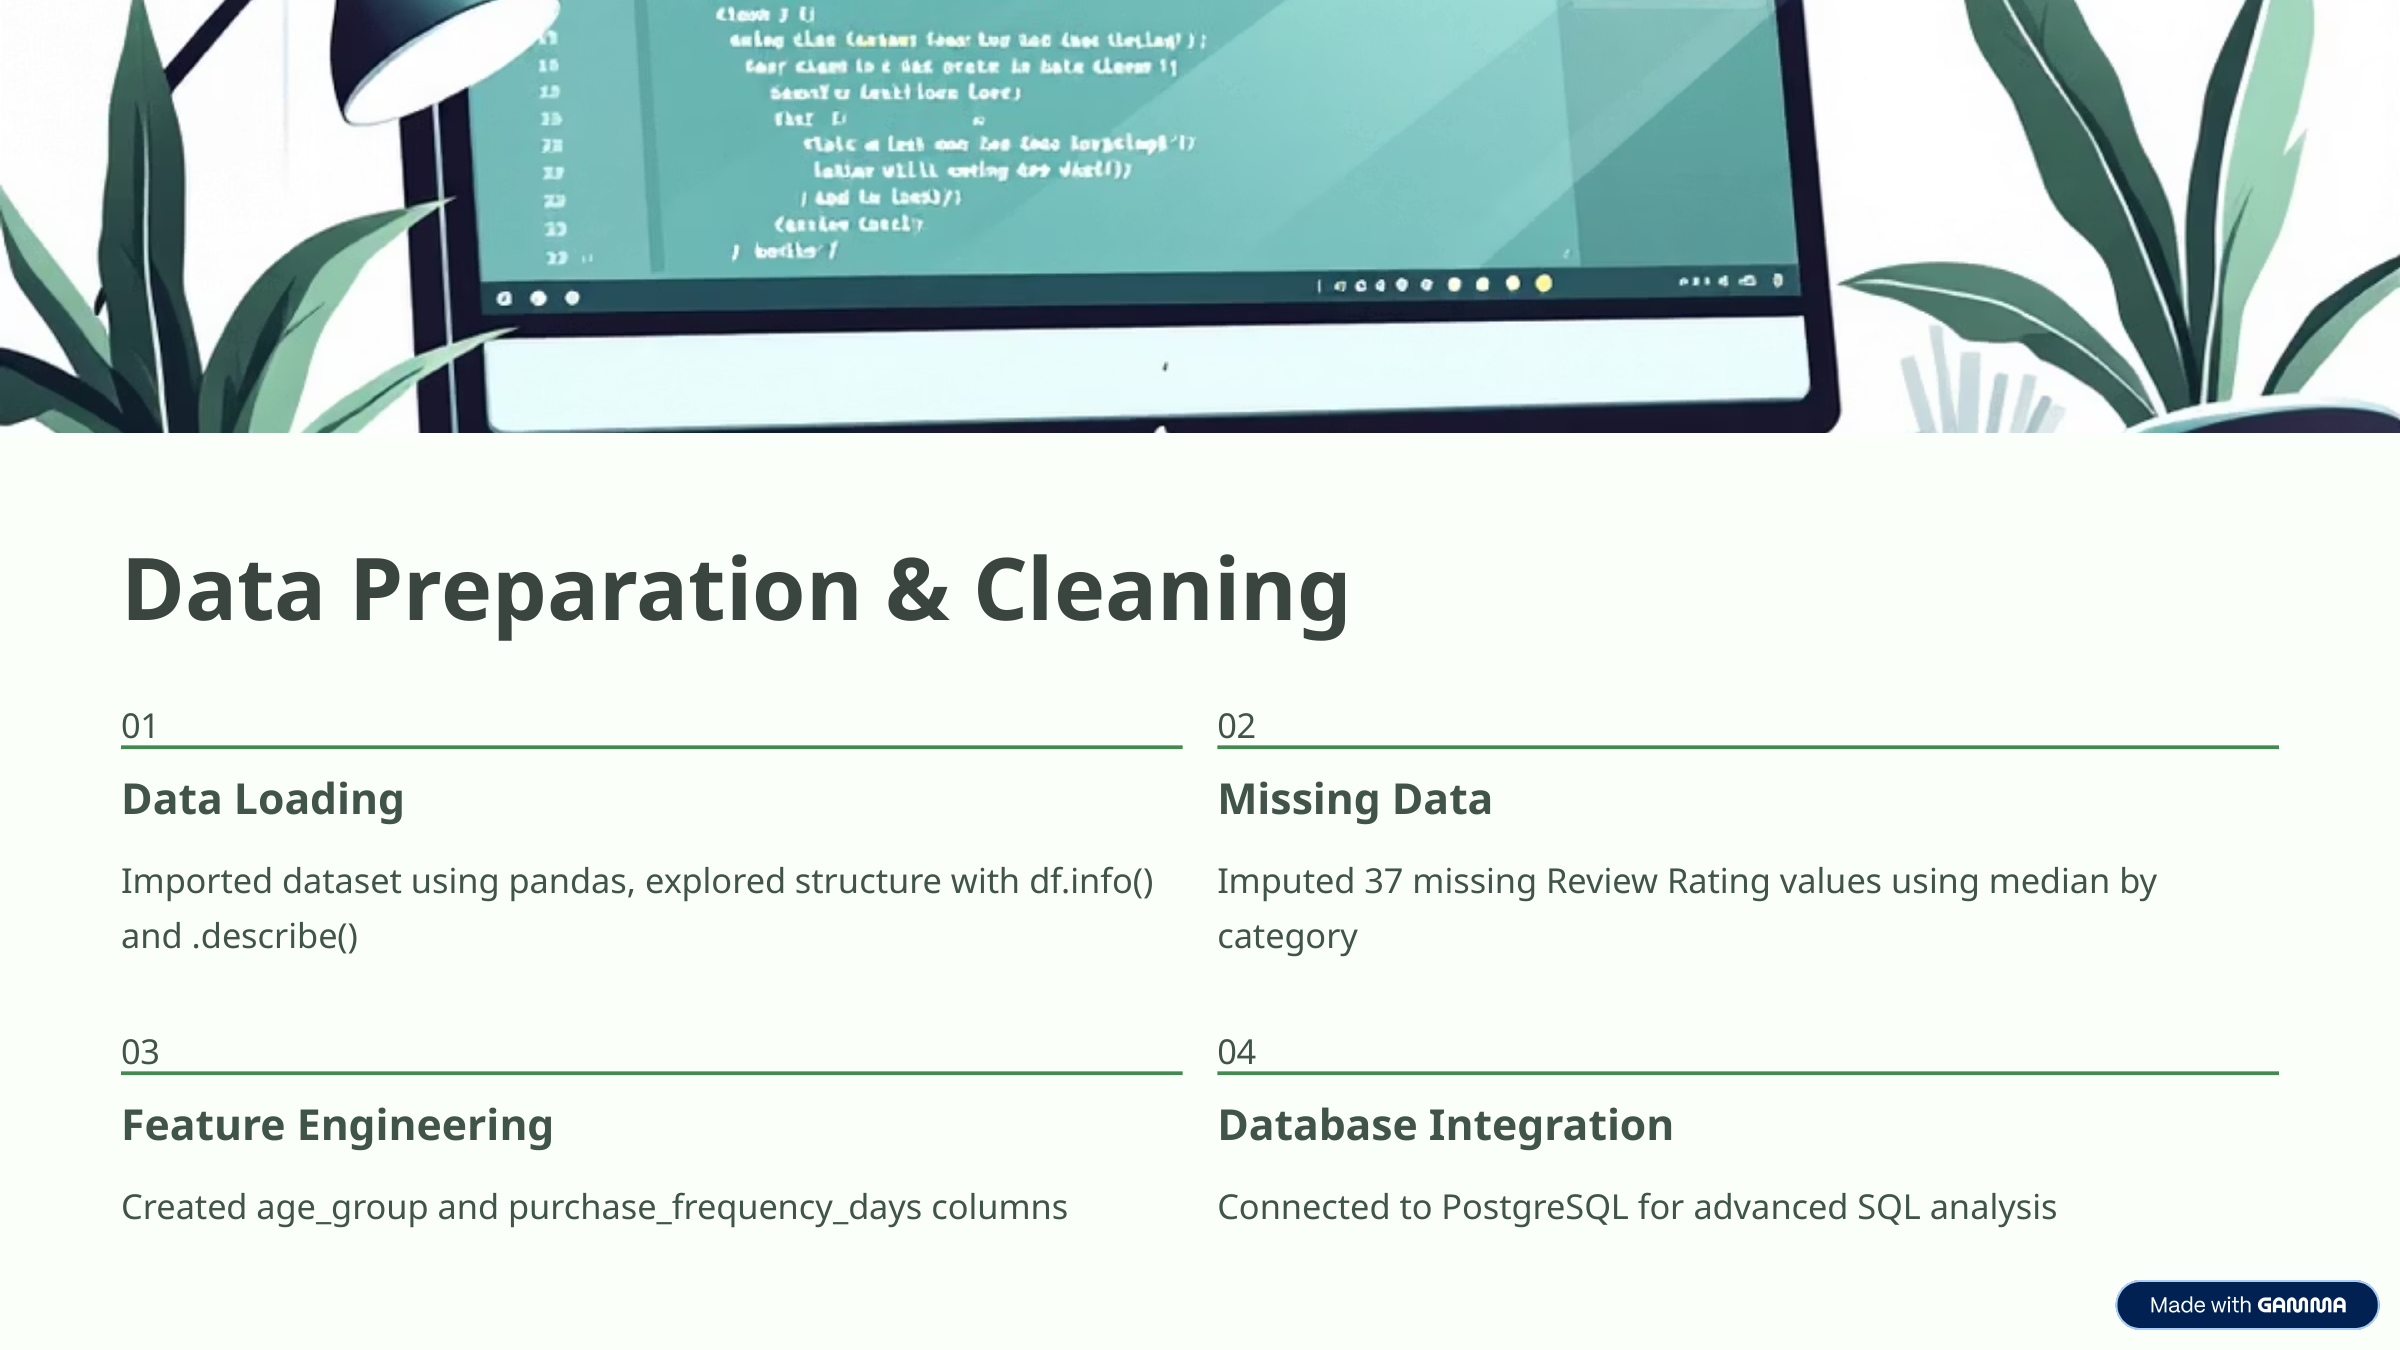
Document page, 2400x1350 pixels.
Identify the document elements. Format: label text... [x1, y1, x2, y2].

picture [0, 0, 2400, 433]
text_box 01 [121, 690, 156, 734]
text_box Imported dataset using pandas, explored structure with df.info() and .describe() [121, 845, 1183, 956]
text_box Feature Engineering [121, 1096, 569, 1151]
text_box Created age_group and purchase_frequency_days columns [121, 1171, 1183, 1227]
text_box 04 [1217, 1016, 1252, 1060]
text_box Data Preparation & Cleaning [121, 530, 1382, 639]
text_box Database Integration [1217, 1096, 1685, 1151]
text_box [1217, 1071, 2279, 1076]
text_box Imputed 37 missing Review Rating values using median by category [1217, 845, 2279, 956]
text_box 02 [1217, 690, 1252, 734]
text_box [1217, 745, 2279, 750]
picture [2106, 1271, 2389, 1339]
text_box [121, 1071, 1183, 1076]
text_box Connected to PostgreSQL for advanced SQL analysis [1217, 1171, 2279, 1227]
text_box [121, 745, 1183, 750]
text_box Missing Data [1217, 770, 1650, 825]
text_box 03 [121, 1016, 156, 1060]
text_box Data Loading [121, 770, 554, 825]
